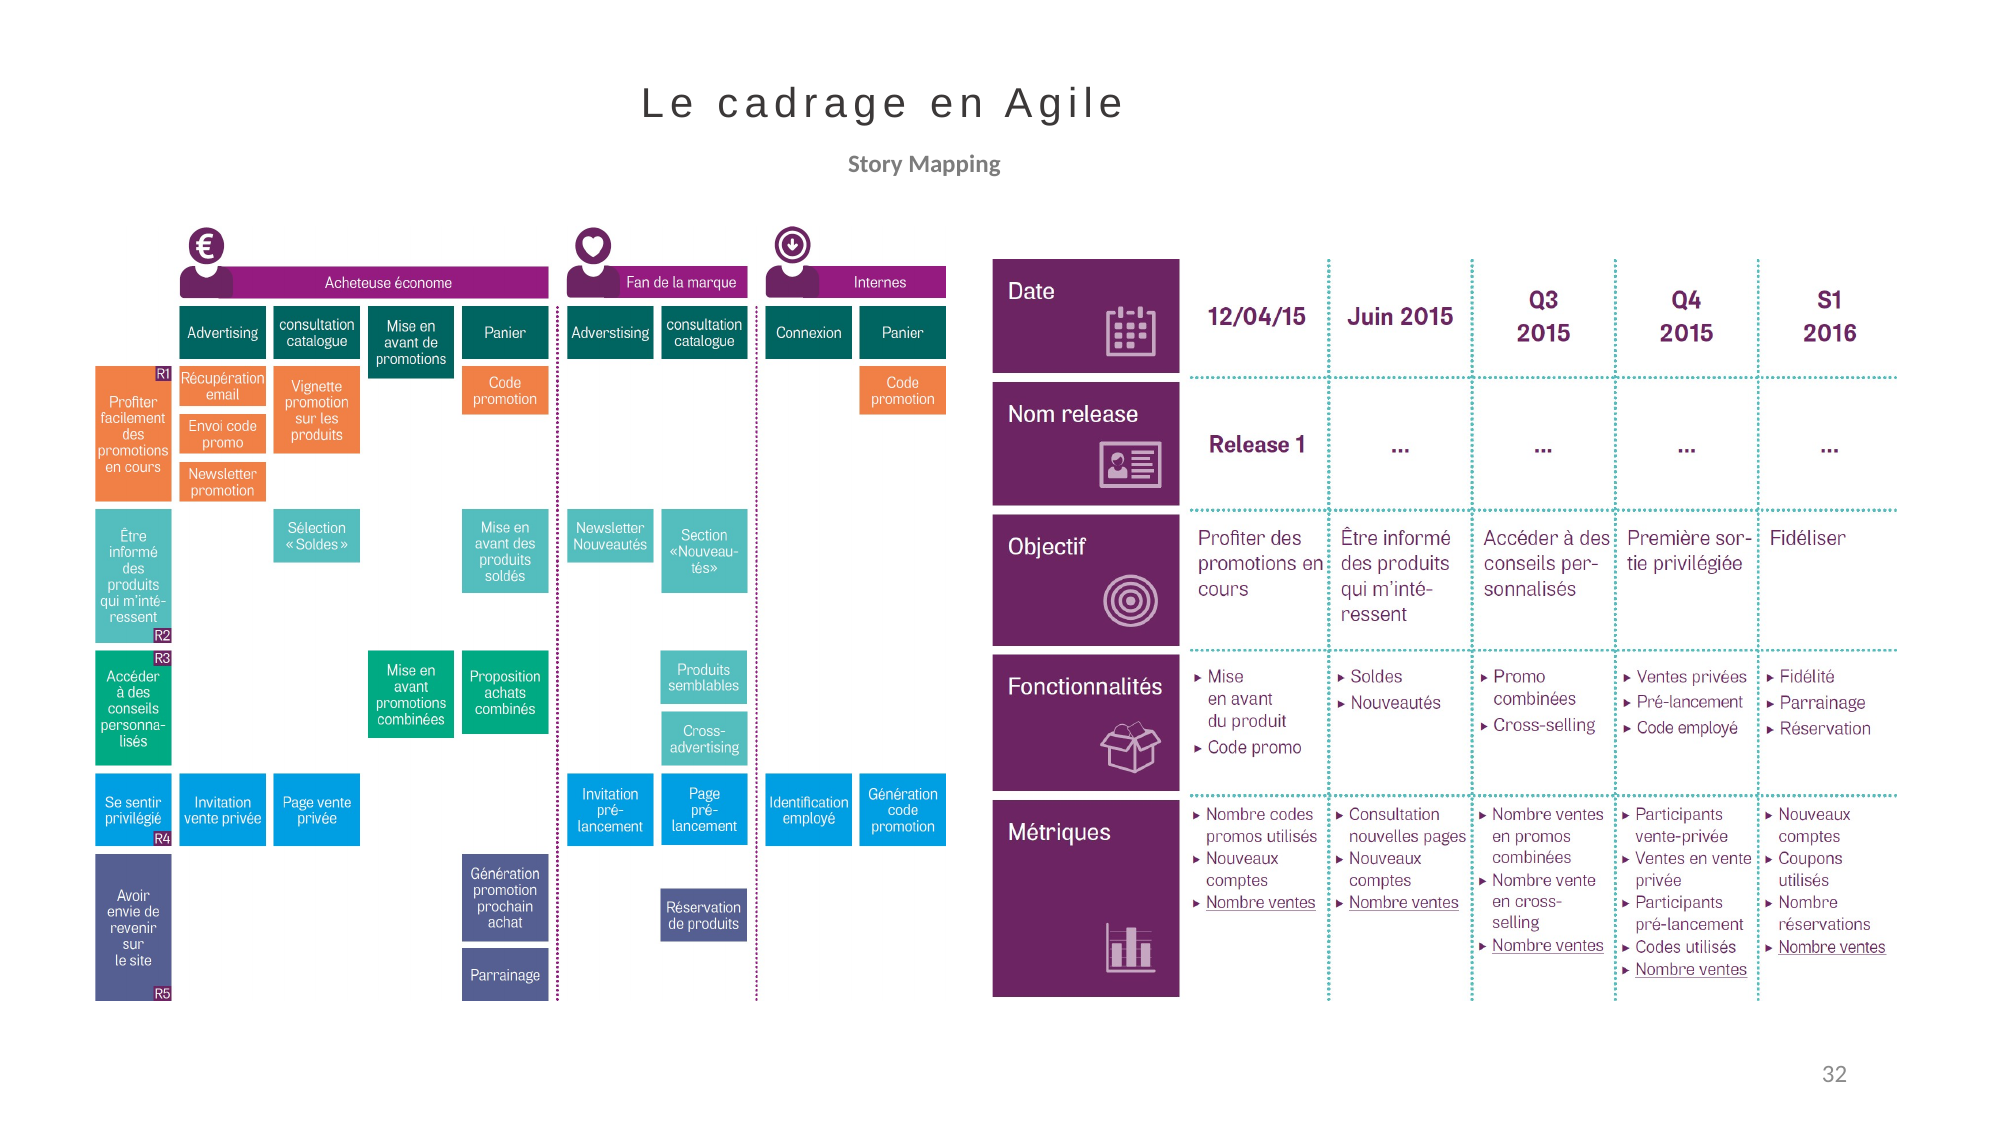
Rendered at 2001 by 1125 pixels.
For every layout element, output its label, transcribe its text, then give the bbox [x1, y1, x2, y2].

text_box [992, 259, 1897, 1001]
slide_number 32 [1412, 1042, 1863, 1103]
text_box Story Mapping [224, 140, 1625, 178]
text_box Le cadrage en Agile [181, 74, 1582, 138]
text_box [95, 226, 946, 1001]
